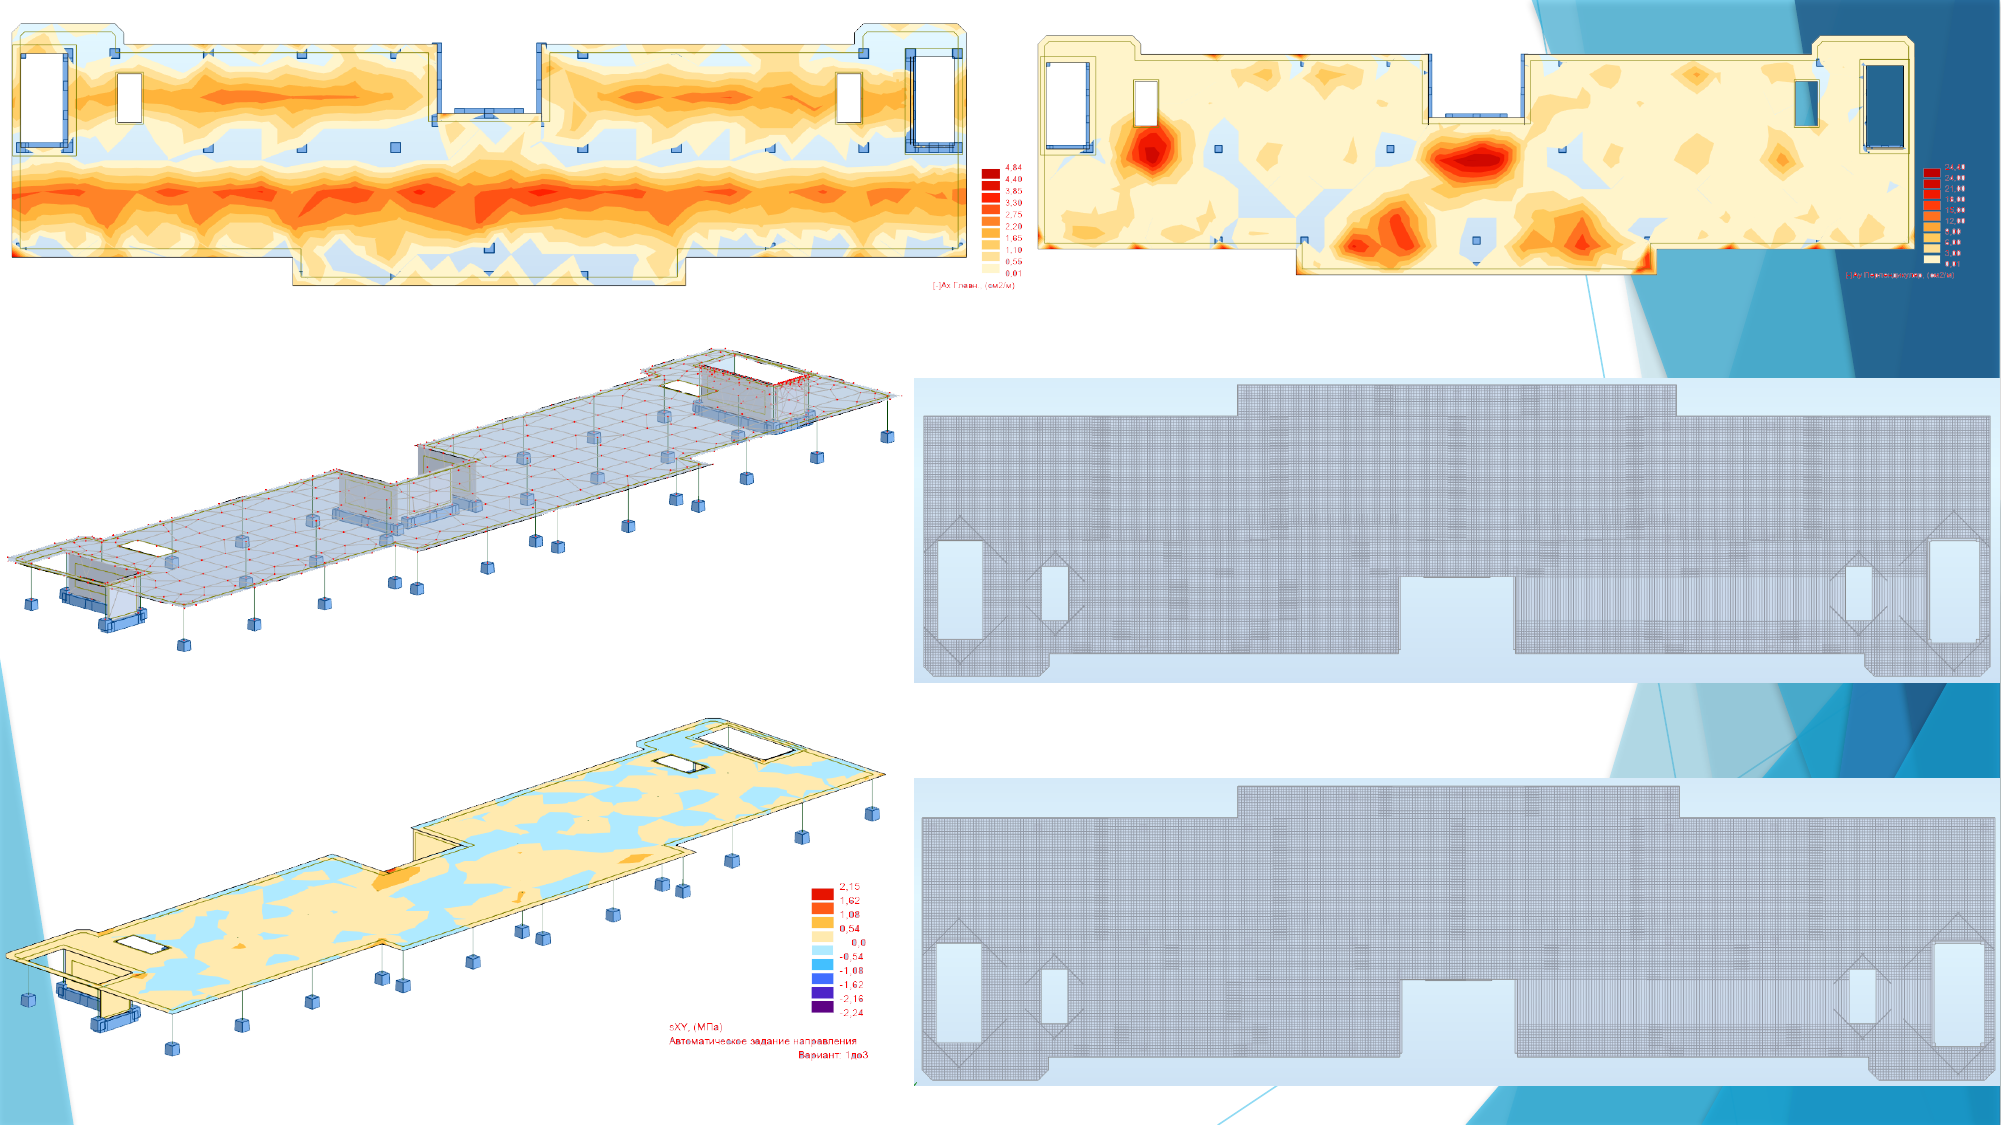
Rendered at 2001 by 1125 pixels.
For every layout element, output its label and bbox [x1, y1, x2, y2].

picture [914, 377, 2000, 683]
picture [0, 707, 888, 1065]
picture [1025, 24, 1968, 281]
picture [914, 778, 2000, 1086]
list [0, 14, 1027, 291]
picture [0, 339, 908, 663]
